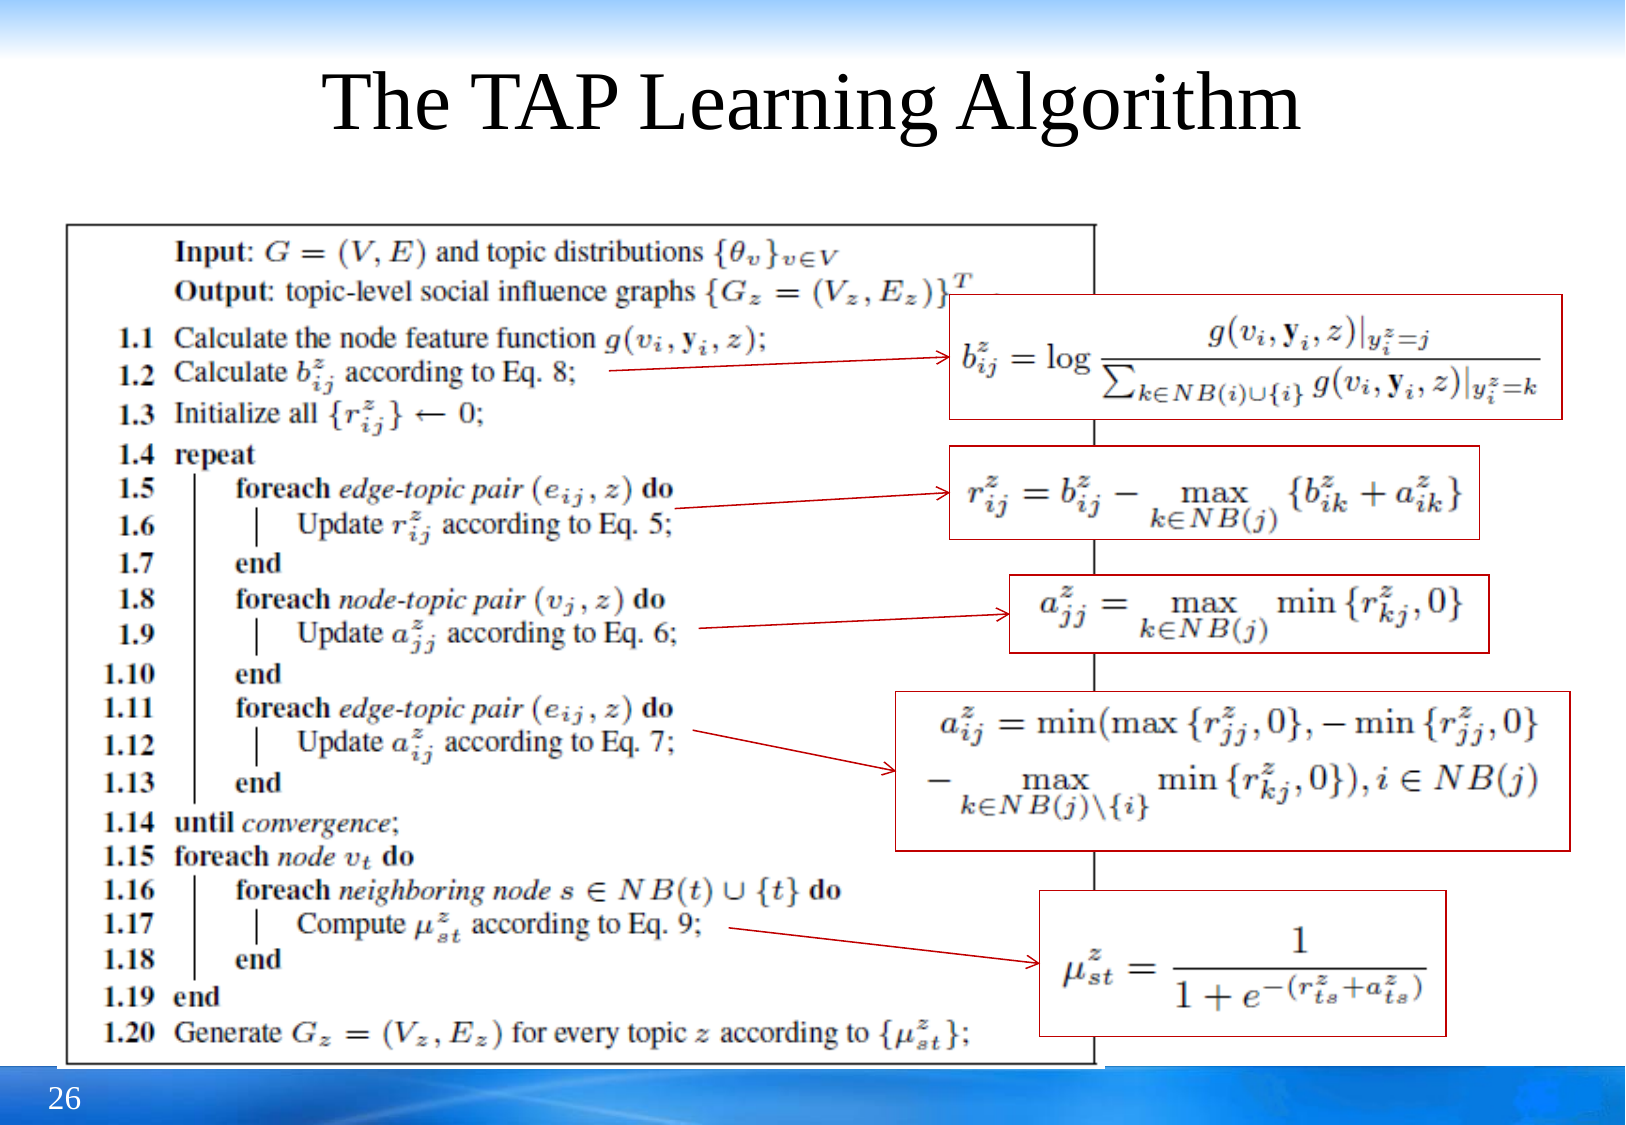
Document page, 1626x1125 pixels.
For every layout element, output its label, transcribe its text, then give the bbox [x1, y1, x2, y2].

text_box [692, 729, 897, 772]
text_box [728, 927, 1041, 964]
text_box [674, 492, 951, 509]
picture [0, 214, 1625, 1125]
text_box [608, 356, 951, 372]
title The TAP Learning Algorithm [44, 30, 1581, 162]
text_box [698, 613, 1004, 629]
